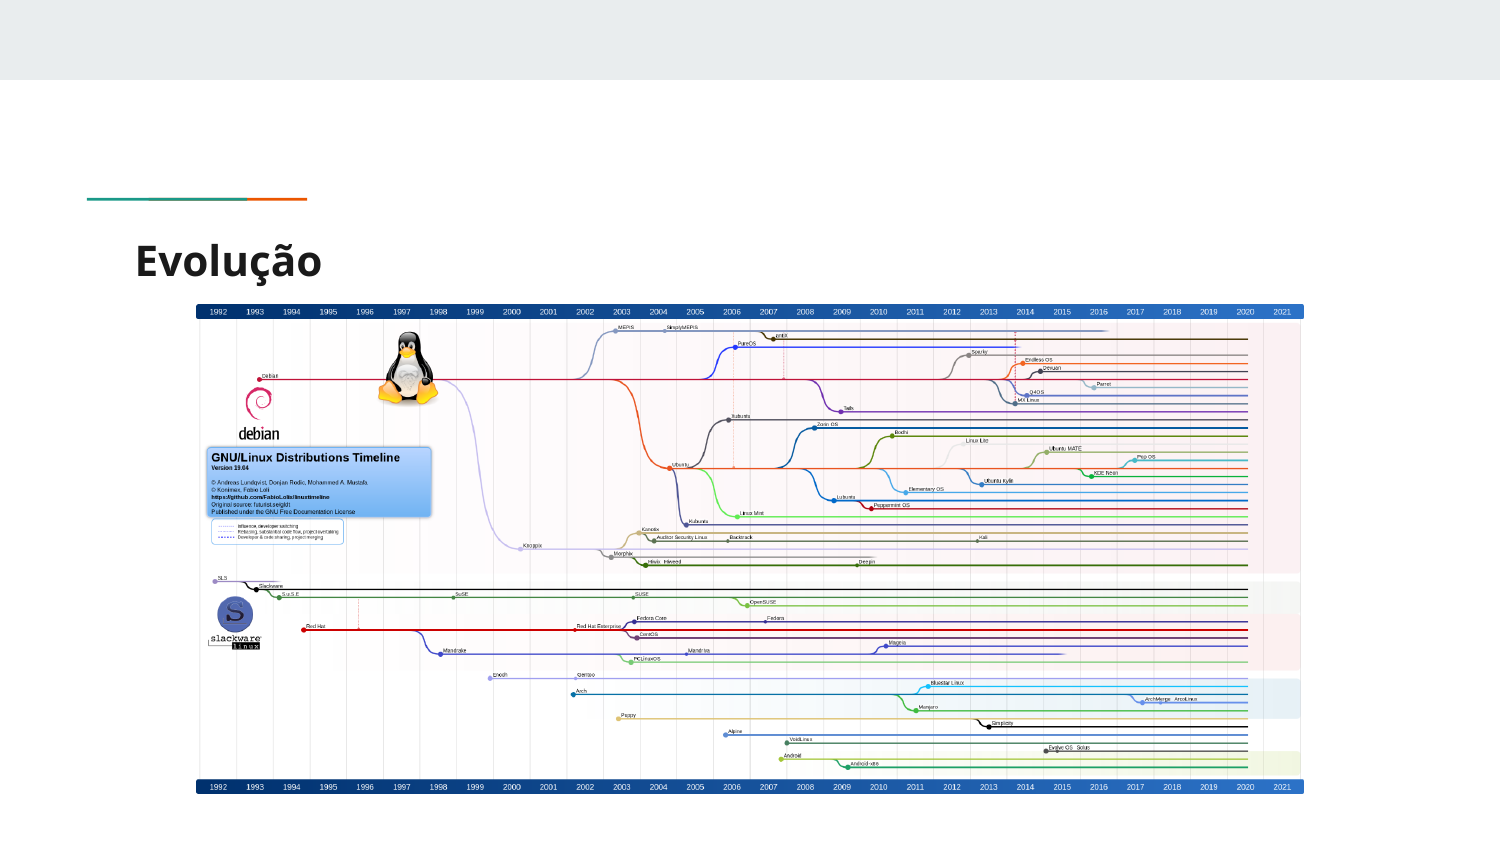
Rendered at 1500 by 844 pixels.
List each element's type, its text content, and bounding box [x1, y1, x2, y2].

title Evolução [119, 216, 1381, 305]
picture [195, 303, 1305, 794]
